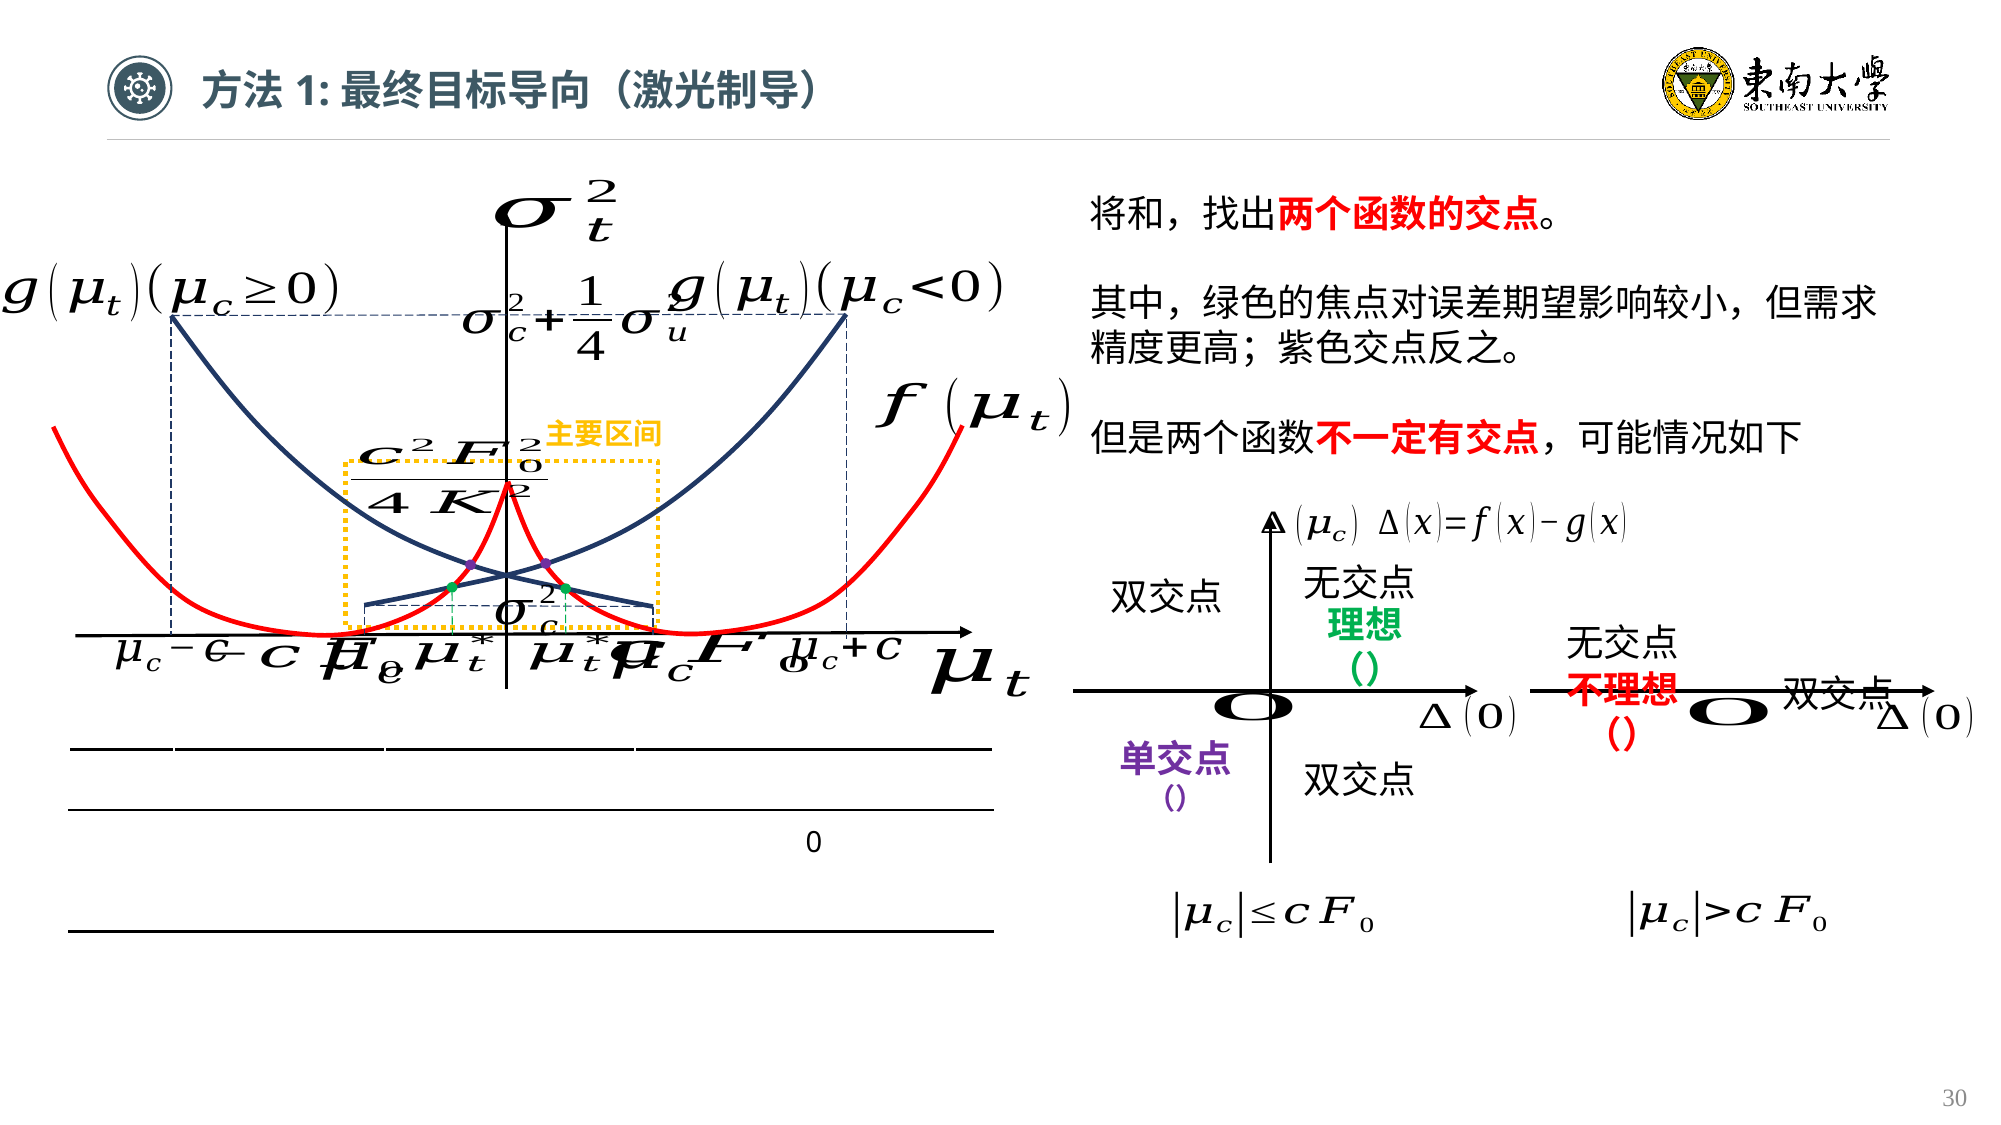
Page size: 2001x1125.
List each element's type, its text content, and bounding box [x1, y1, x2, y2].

text_box 方法1:最终目标导向（激光制导） [201, 56, 1284, 122]
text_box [1073, 499, 1976, 941]
text_box 但是两个函数不一定有交点，可能情况如下 [1076, 406, 1900, 466]
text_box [0, 171, 1076, 705]
text_box 其中，绿色的焦点对误差期望影响较小，但需求精度更高；紫色交点反之。 [1076, 271, 1900, 377]
picture [1662, 47, 1889, 120]
